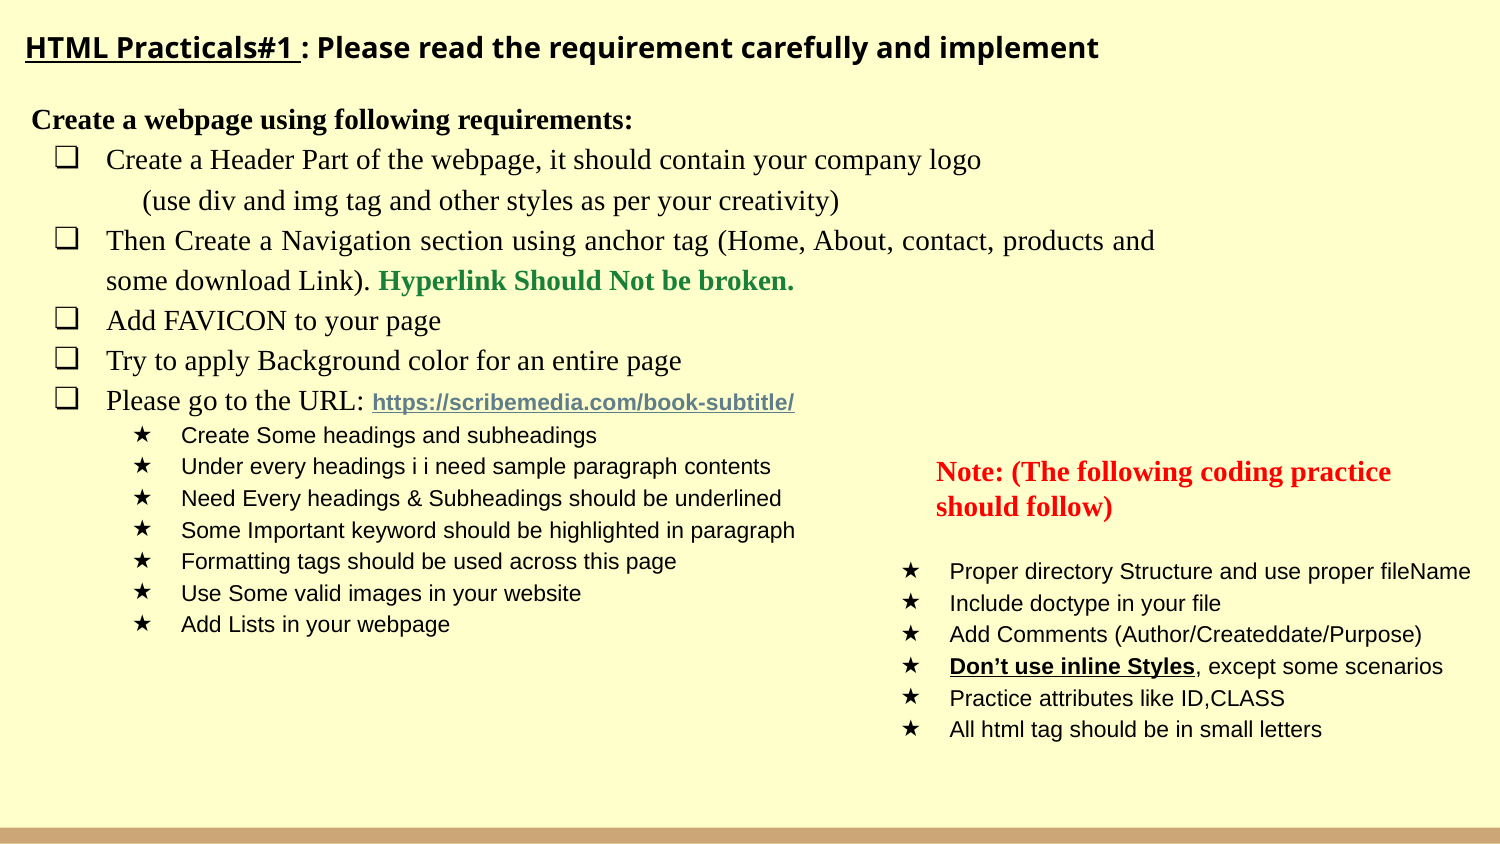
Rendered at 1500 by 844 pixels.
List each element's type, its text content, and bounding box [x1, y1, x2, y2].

text_box Create a webpage using following requirements: Create a Header Part of the webpage, it should contain your company logo (use div and img tag and other styles as per your creativity) Then Create a Navigation section using anchor tag (Home, About, contact, products and some download Link). Hyperlink Should Not be broken. Add FAVICON to your page Try to apply Background color for an entire page Please go to the URL: https://scribemedia.com/book-subtitle/ Create Some headings and subheadings Under every headings i i need sample paragraph contents Need Every headings & Subheadings should be underlined Some Important keyword should be highlighted in paragraph Formatting tags should be used across this page Use Some valid images in your website Add Lists in your webpage [16, 80, 1172, 653]
text_box HTML Practicals#1 : Please read the requirement carefully and implement [9, 14, 1178, 80]
text_box Note: (The following coding practice should follow) [921, 436, 1464, 537]
text_box Proper directory Structure and use proper fileName Include doctype in your file Add Comments (Author/Createddate/Purpose) Don’t use inline Styles, except some scenarios Practice attributes like ID,CLASS All html tag should be in small letters [784, 537, 1490, 757]
